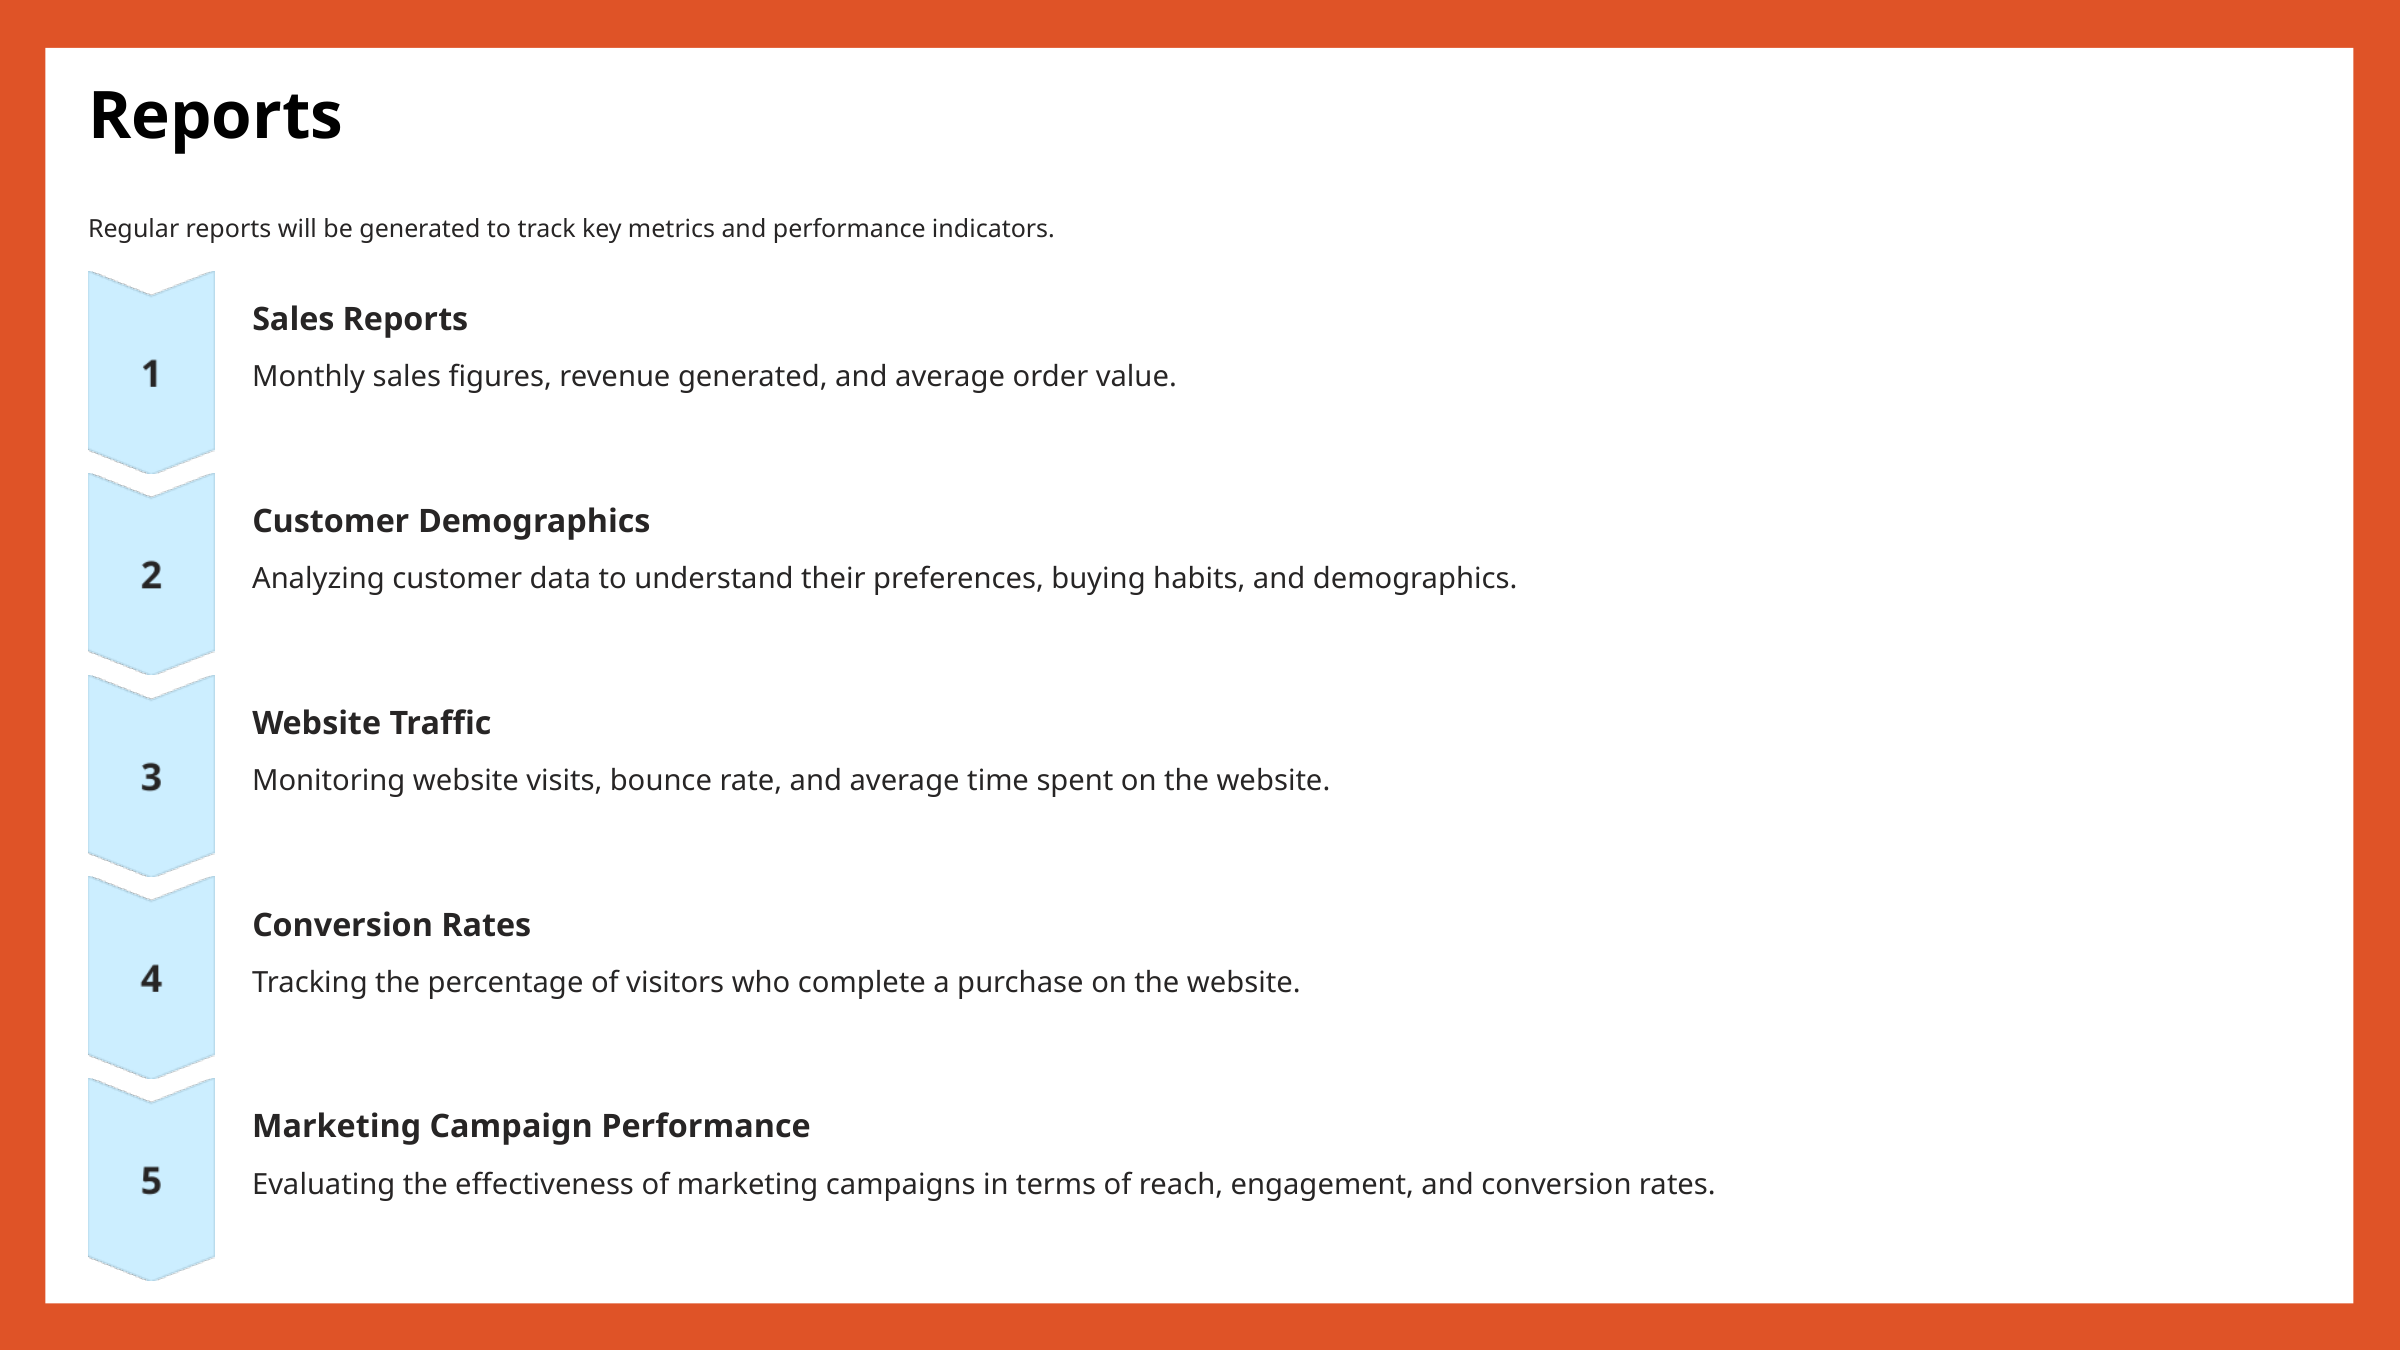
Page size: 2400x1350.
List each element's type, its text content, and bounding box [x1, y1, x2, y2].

text_box Evaluating the effectiveness of marketing campaigns in terms of reach, engagement, and conversion rates. [252, 1160, 2312, 1201]
text_box Monitoring website visits, bounce rate, and average time spent on the website. [252, 756, 2312, 798]
text_box Customer Demographics [252, 498, 628, 540]
text_box Tracking the percentage of visitors who complete a purchase on the website. [252, 958, 2312, 999]
text_box Reports [88, 69, 751, 153]
text_box Conversion Rates [252, 902, 584, 944]
text_box Website Traffic [252, 700, 584, 742]
text_box Sales Reports [252, 296, 584, 338]
text_box Marketing Campaign Performance [252, 1103, 777, 1146]
text_box Regular reports will be generated to track key metrics and performance indicators. [88, 202, 2312, 244]
picture [87, 271, 215, 1281]
text_box Analyzing customer data to understand their preferences, buying habits, and demographics. [252, 554, 2312, 596]
text_box Monthly sales figures, revenue generated, and average order value. [252, 353, 2312, 394]
